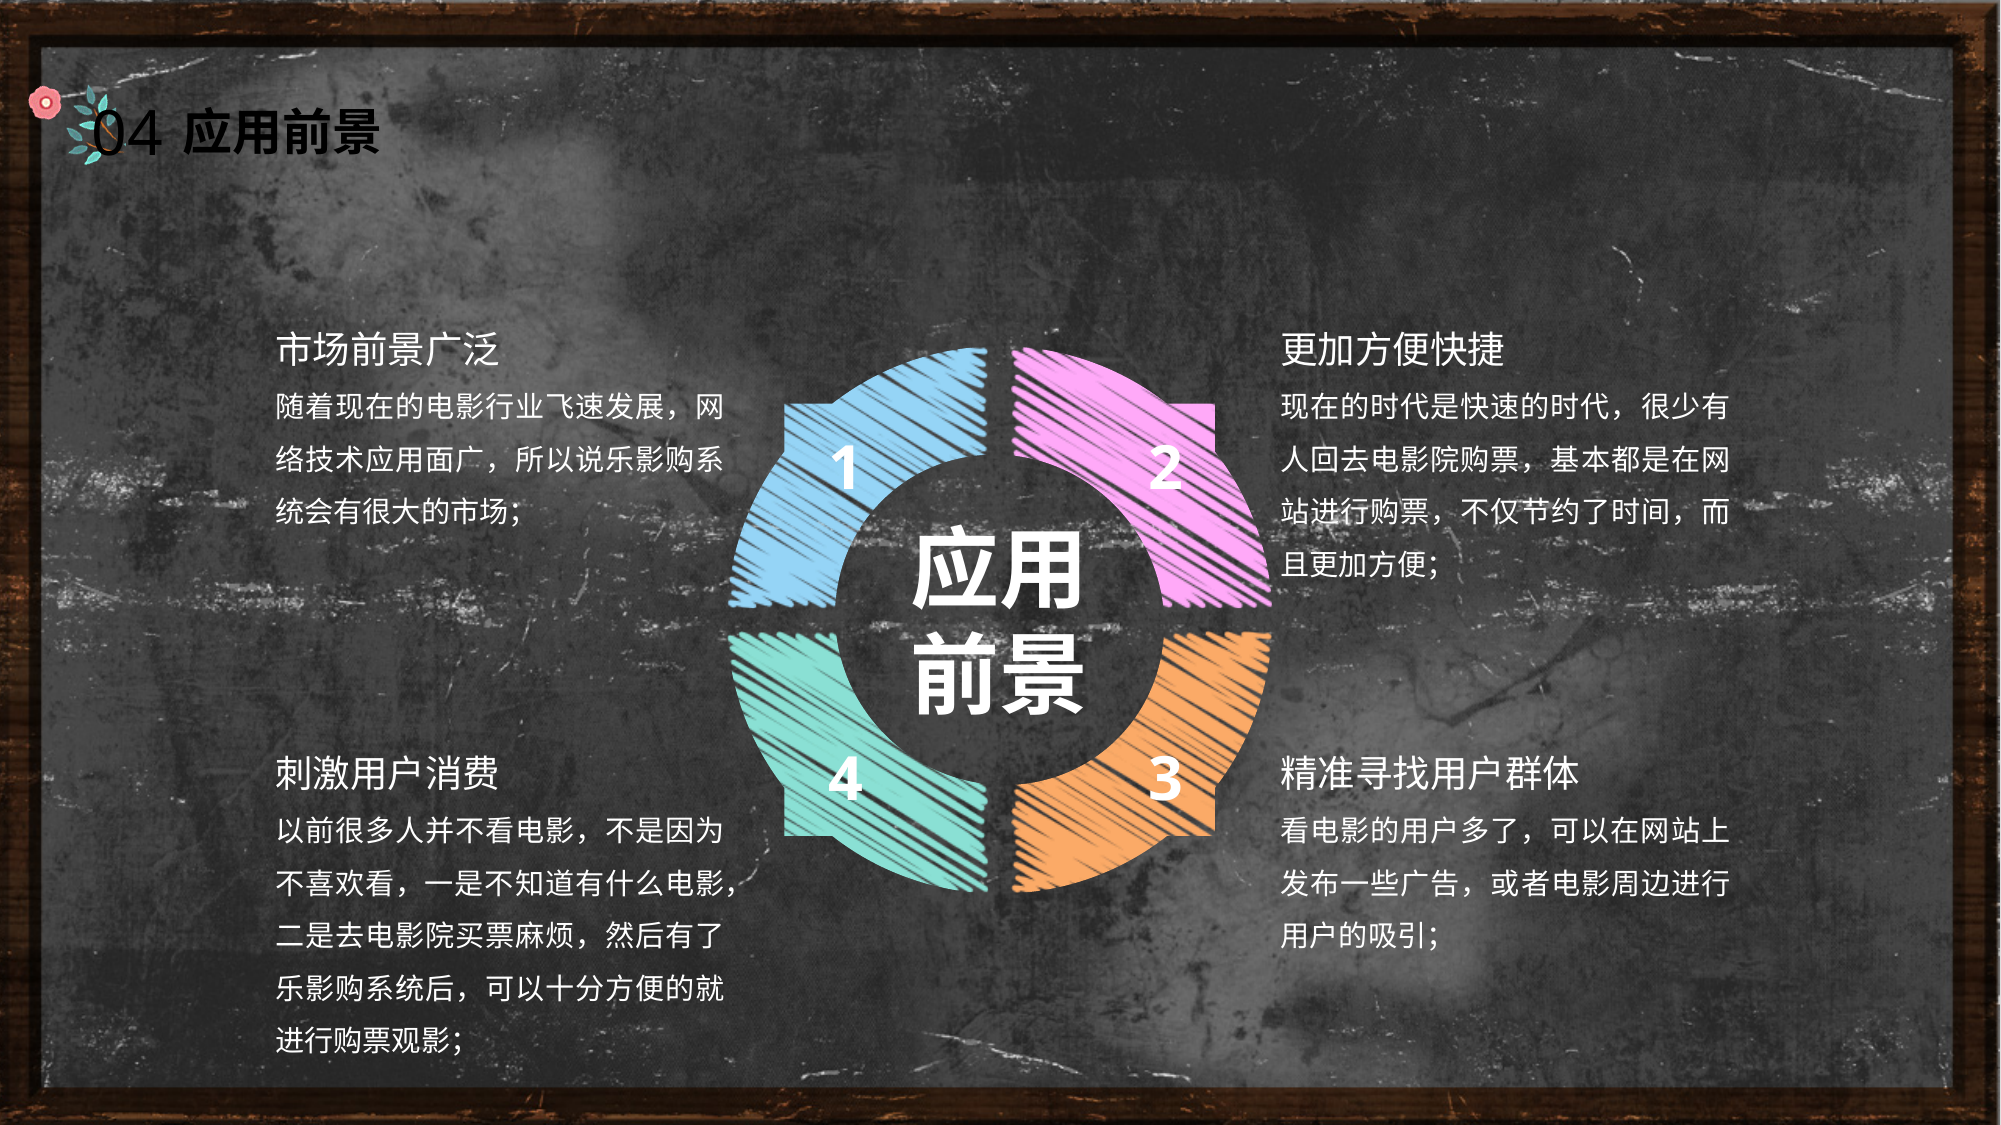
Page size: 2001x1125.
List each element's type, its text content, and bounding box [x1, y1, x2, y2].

picture [0, 0, 2001, 1125]
text_box 精准寻找用户群体 看电影的用户多了，可以在网站上发布一些广告，或者电影周边进行用户的吸引； [1280, 727, 1731, 953]
text_box 刺激用户消费 以前很多人并不看电影，不是因为不喜欢看，一是不知道有什么电影，二是去电影院买票麻烦，然后有了乐影购系统后，可以十分方便的就进行购票观影； [274, 727, 725, 1058]
text_box 市场前景广泛 随着现在的电影行业飞速发展，网络技术应用面广，所以说乐影购系统会有很大的市场； [274, 303, 725, 529]
text_box 更加方便快捷 现在的时代是快速的时代，很少有人回去电影院购票，基本都是在网站进行购票，不仅节约了时间，而且更加方便； [1280, 303, 1731, 581]
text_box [727, 346, 1273, 894]
text_box 04 [75, 85, 180, 176]
text_box 应用前景 [180, 93, 649, 169]
